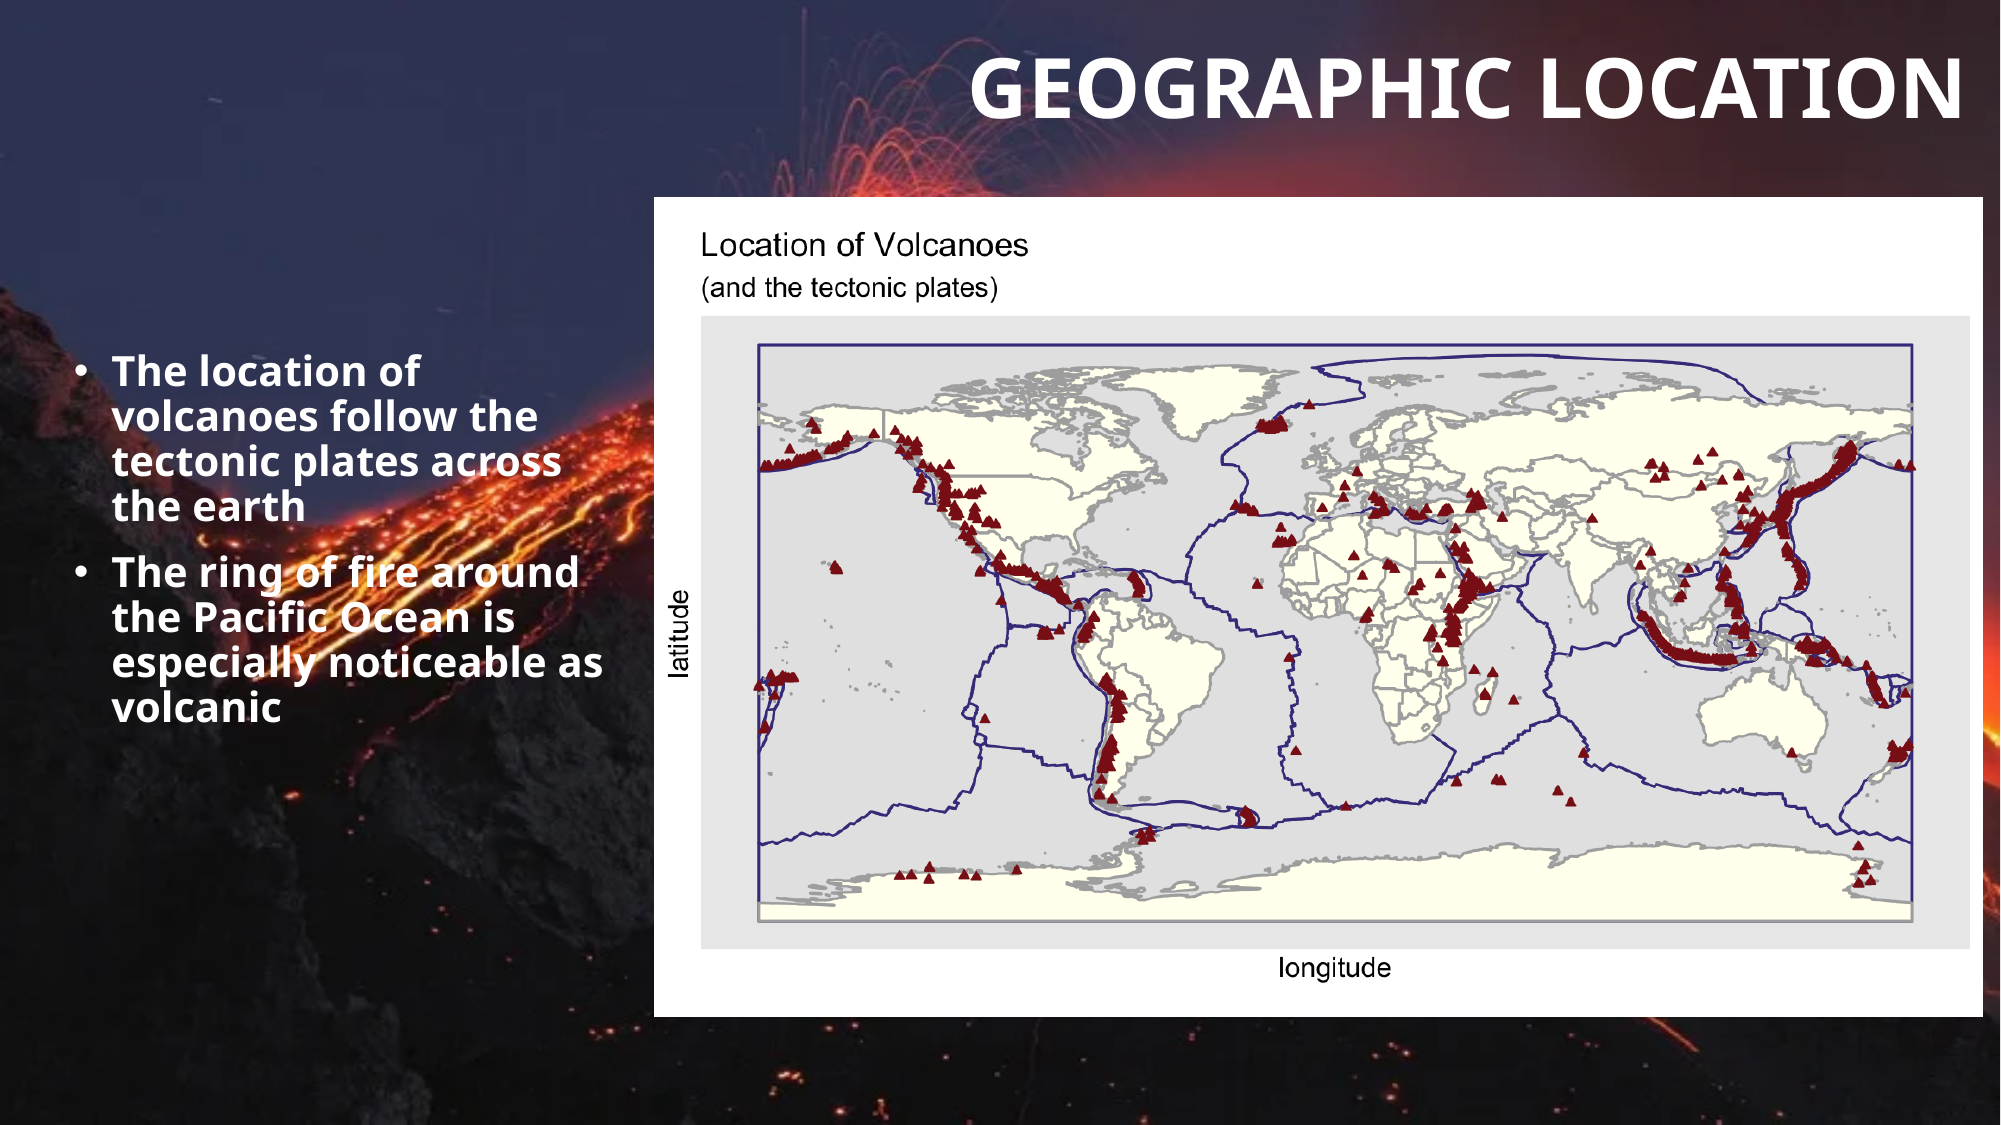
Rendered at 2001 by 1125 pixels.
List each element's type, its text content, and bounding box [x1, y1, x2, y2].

list The location of volcanoes follow the tectonic plates across the earth The ring of fire around the Pacific Ocean is especially noticeable as volcanic [58, 342, 631, 1017]
title Geographic Location [570, 35, 1983, 248]
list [654, 197, 1983, 1017]
picture [0, 0, 2001, 1125]
